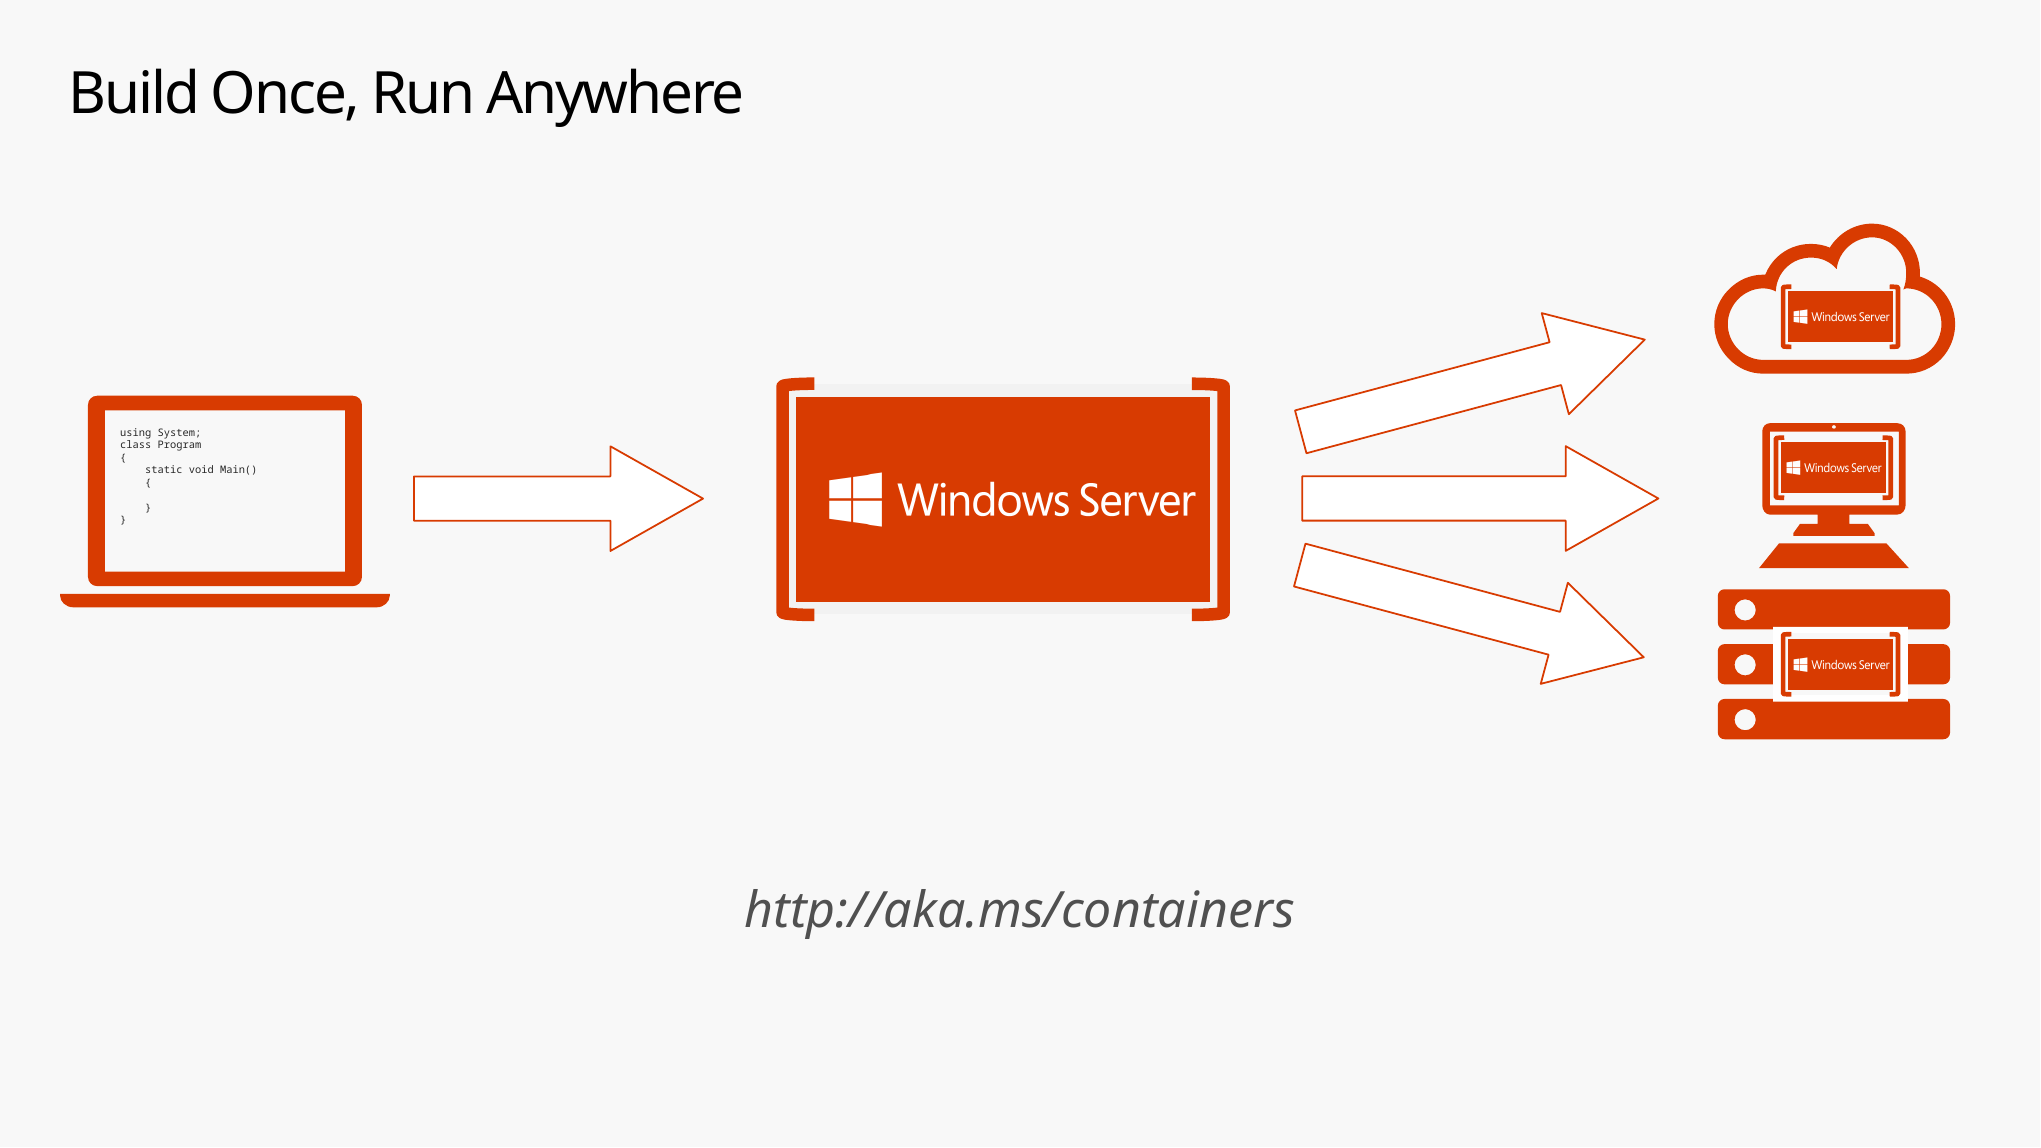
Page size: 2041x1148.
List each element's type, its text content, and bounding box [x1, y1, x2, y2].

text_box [1782, 286, 1899, 348]
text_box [1293, 333, 1659, 664]
text_box [1717, 698, 1951, 741]
text_box http://aka.ms/containers [0, 859, 2041, 962]
title Build Once, Run Anywhere [45, 48, 1996, 199]
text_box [1782, 633, 1899, 695]
text_box [1717, 588, 1951, 631]
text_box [782, 383, 1225, 616]
text_box [1761, 422, 1907, 537]
text_box [1772, 626, 1909, 702]
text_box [59, 395, 391, 608]
text_box [1758, 542, 1910, 569]
text_box [1909, 643, 1951, 686]
text_box [413, 445, 704, 552]
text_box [1775, 437, 1892, 499]
text_box [1717, 643, 1772, 686]
text_box [1714, 223, 1956, 374]
